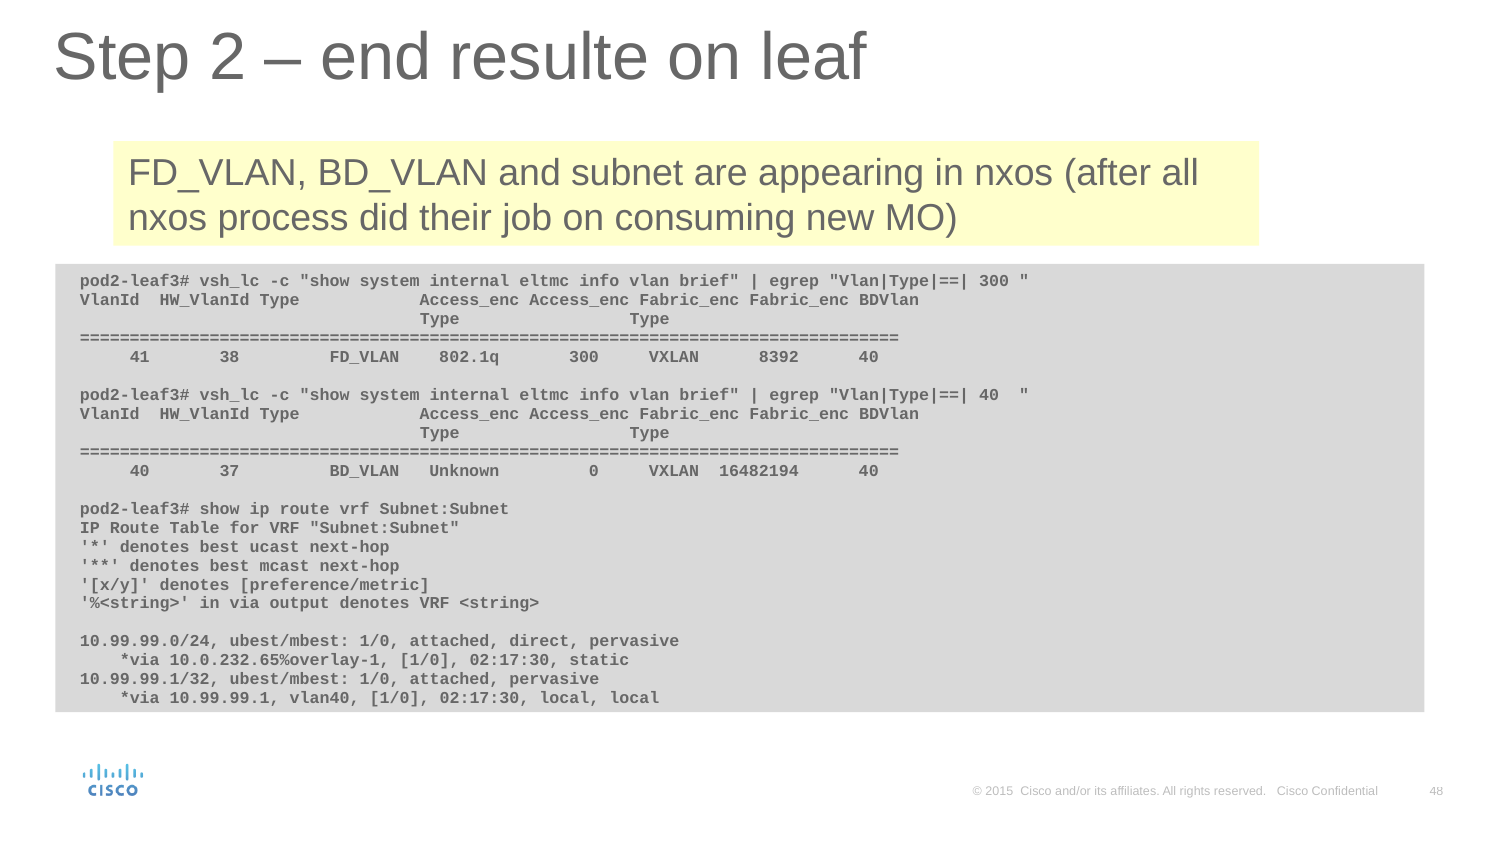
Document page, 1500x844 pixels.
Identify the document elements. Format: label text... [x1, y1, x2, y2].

title Step 2 – end resulte on leaf [39, 0, 1408, 121]
list pod2-leaf3# vsh_lc -c "show system internal eltmc info vlan brief" | egrep "Vlan|Type|==| 300 " VlanId HW_VlanId Type Access_enc Access_enc Fabric_enc Fabric_enc BDVlan Type Type ================================================================================== 41 38 FD_VLAN 802.1q 300 VXLAN 8392 40 pod2-leaf3# vsh_lc -c "show system internal eltmc info vlan brief" | egrep "Vlan|Type|==| 40 " VlanId HW_VlanId Type Access_enc Access_enc Fabric_enc Fabric_enc BDVlan Type Type ================================================================================== 40 37 BD_VLAN Unknown 0 VXLAN 16482194 40 pod2-leaf3# show ip route vrf Subnet:Subnet IP Route Table for VRF "Subnet:Subnet" '*' denotes best ucast next-hop '**' denotes best mcast next-hop '[x/y]' denotes [preference/metric] '%<string>' in via output denotes VRF <string> 10.99.99.0/24, ubest/mbest: 1/0, attached, direct, pervasive *via 10.0.232.65%overlay-1, [1/0], 02:17:30, static 10.99.99.1/32, ubest/mbest: 1/0, attached, pervasive *via 10.99.99.1, vlan40, [1/0], 02:17:30, local, local [55, 263, 1425, 713]
text_box FD_VLAN, BD_VLAN and subnet are appearing in nxos (after all nxos process did their job on consuming new MO) [113, 141, 1260, 246]
picture [77, 758, 149, 803]
